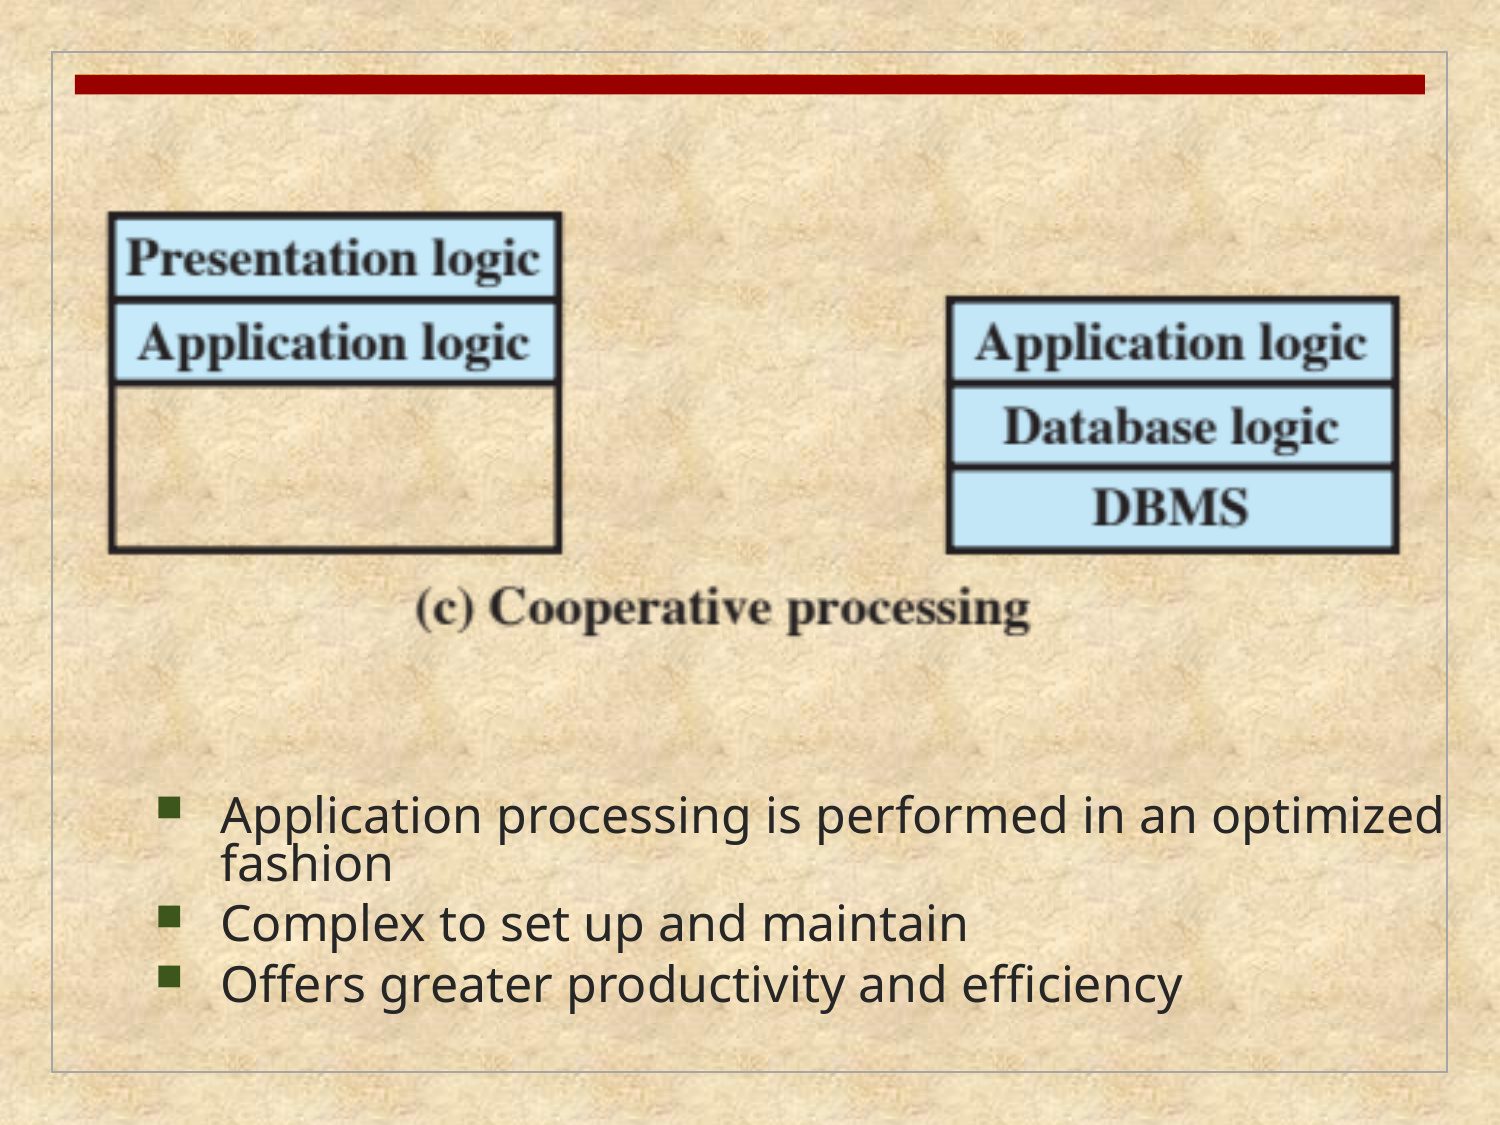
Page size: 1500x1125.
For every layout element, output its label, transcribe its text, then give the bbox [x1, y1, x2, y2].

picture [0, 0, 1500, 1125]
list Application processing is performed in an optimized fashion Complex to set up and maintain Offers greater productivity and efficiency [75, 787, 1500, 1125]
